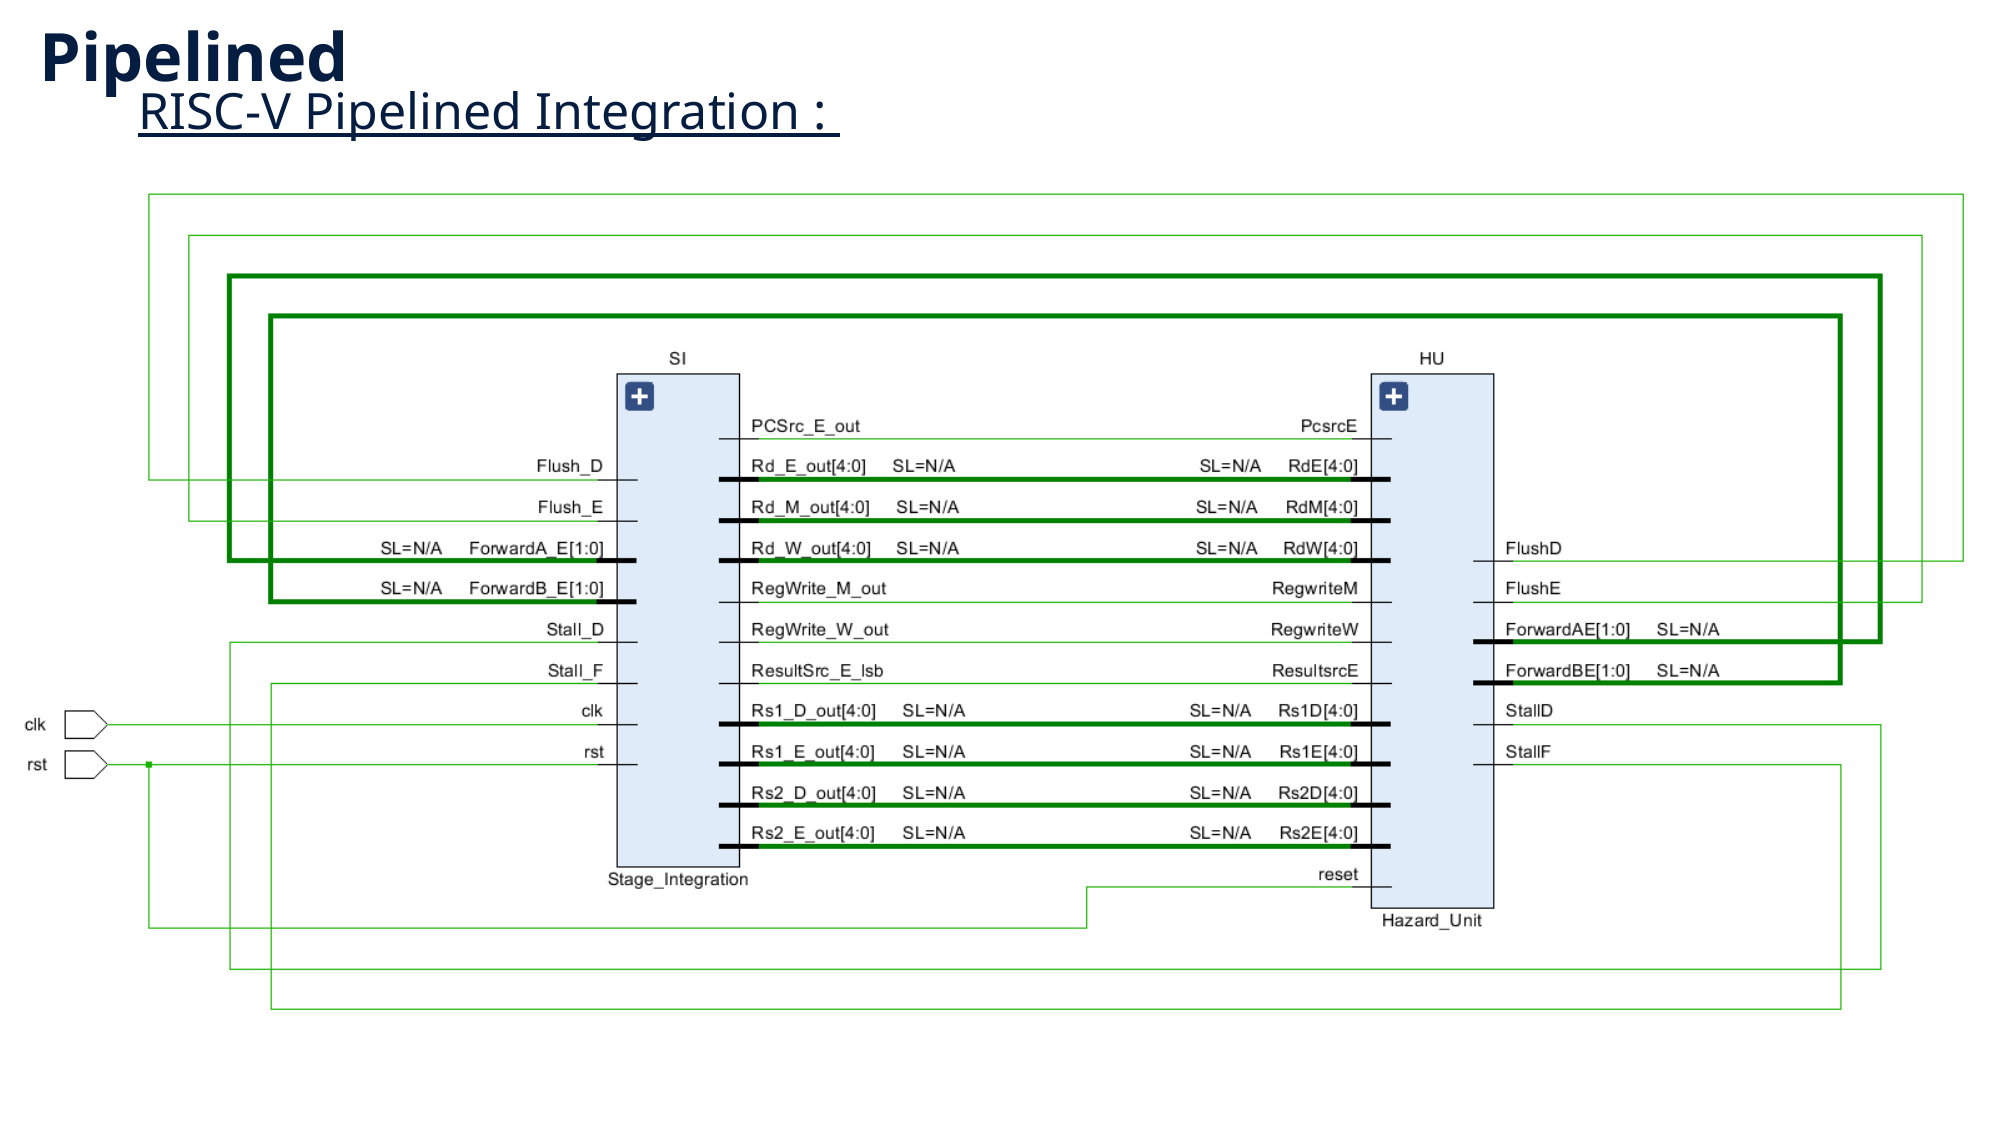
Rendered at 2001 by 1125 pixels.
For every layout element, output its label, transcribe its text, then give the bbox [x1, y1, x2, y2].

picture [21, 149, 1979, 1031]
text_box RISC-V Pipelined Integration : [123, 78, 1596, 149]
text_box Pipelined [24, 7, 382, 103]
